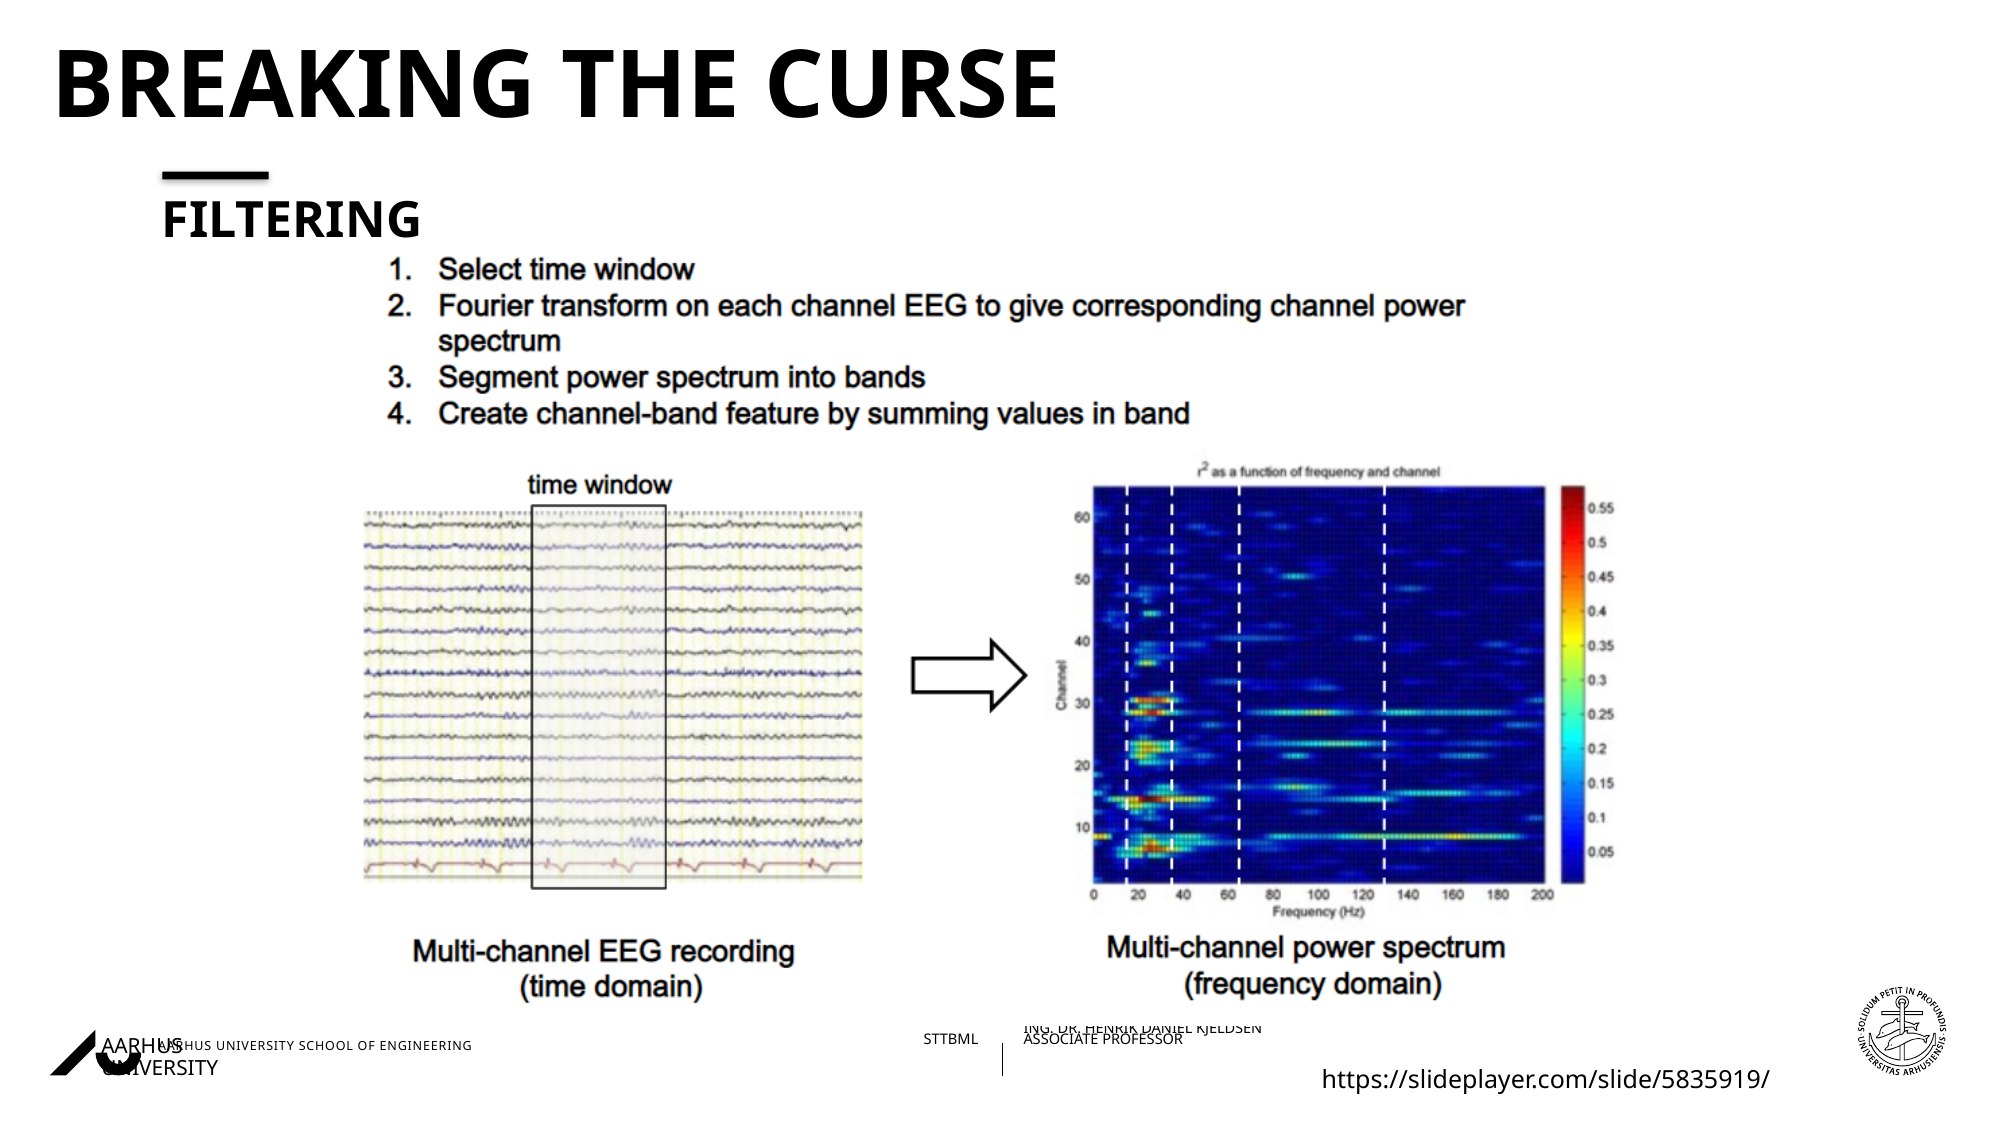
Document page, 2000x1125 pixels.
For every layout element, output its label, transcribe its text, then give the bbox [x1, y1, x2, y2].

text_box https://slideplayer.com/slide/5835919/ [1306, 1056, 1866, 1102]
title Breaking the curse [51, 37, 1948, 162]
picture [361, 243, 1638, 1026]
list FILTERING [161, 189, 1839, 292]
